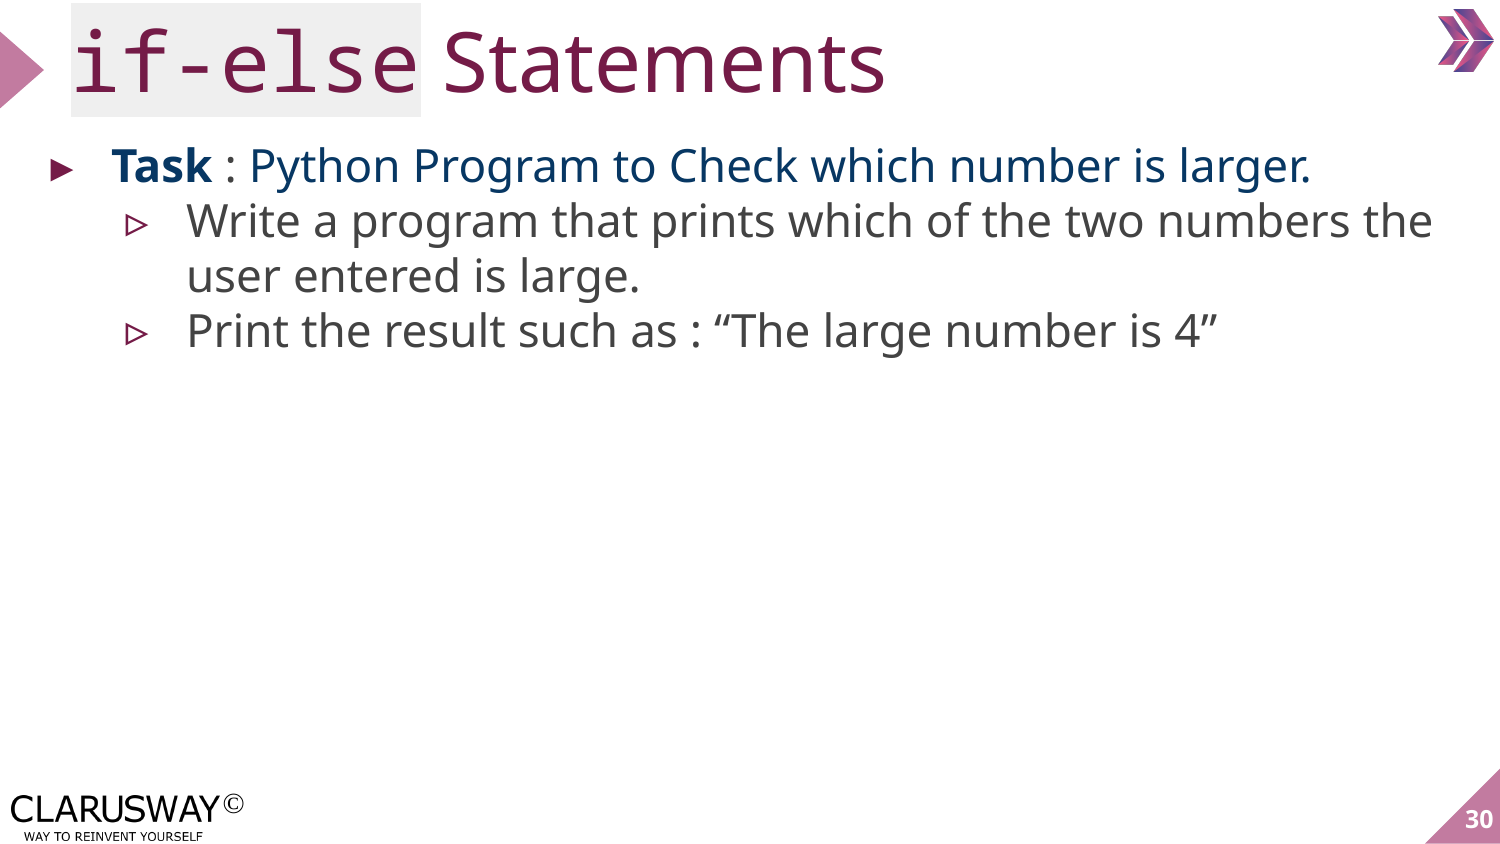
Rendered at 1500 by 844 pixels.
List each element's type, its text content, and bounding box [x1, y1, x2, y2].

picture [11, 795, 220, 841]
slide_number ‹#› [1418, 760, 1494, 838]
subtitle Task : Python Program to Check which number is larger. Write a program that prints which of the two numbers the user entered is large. Print the result such as : “The large number is 4” [36, 131, 1474, 520]
picture [1438, 9, 1494, 72]
title if-else Statements [70, 28, 1376, 131]
